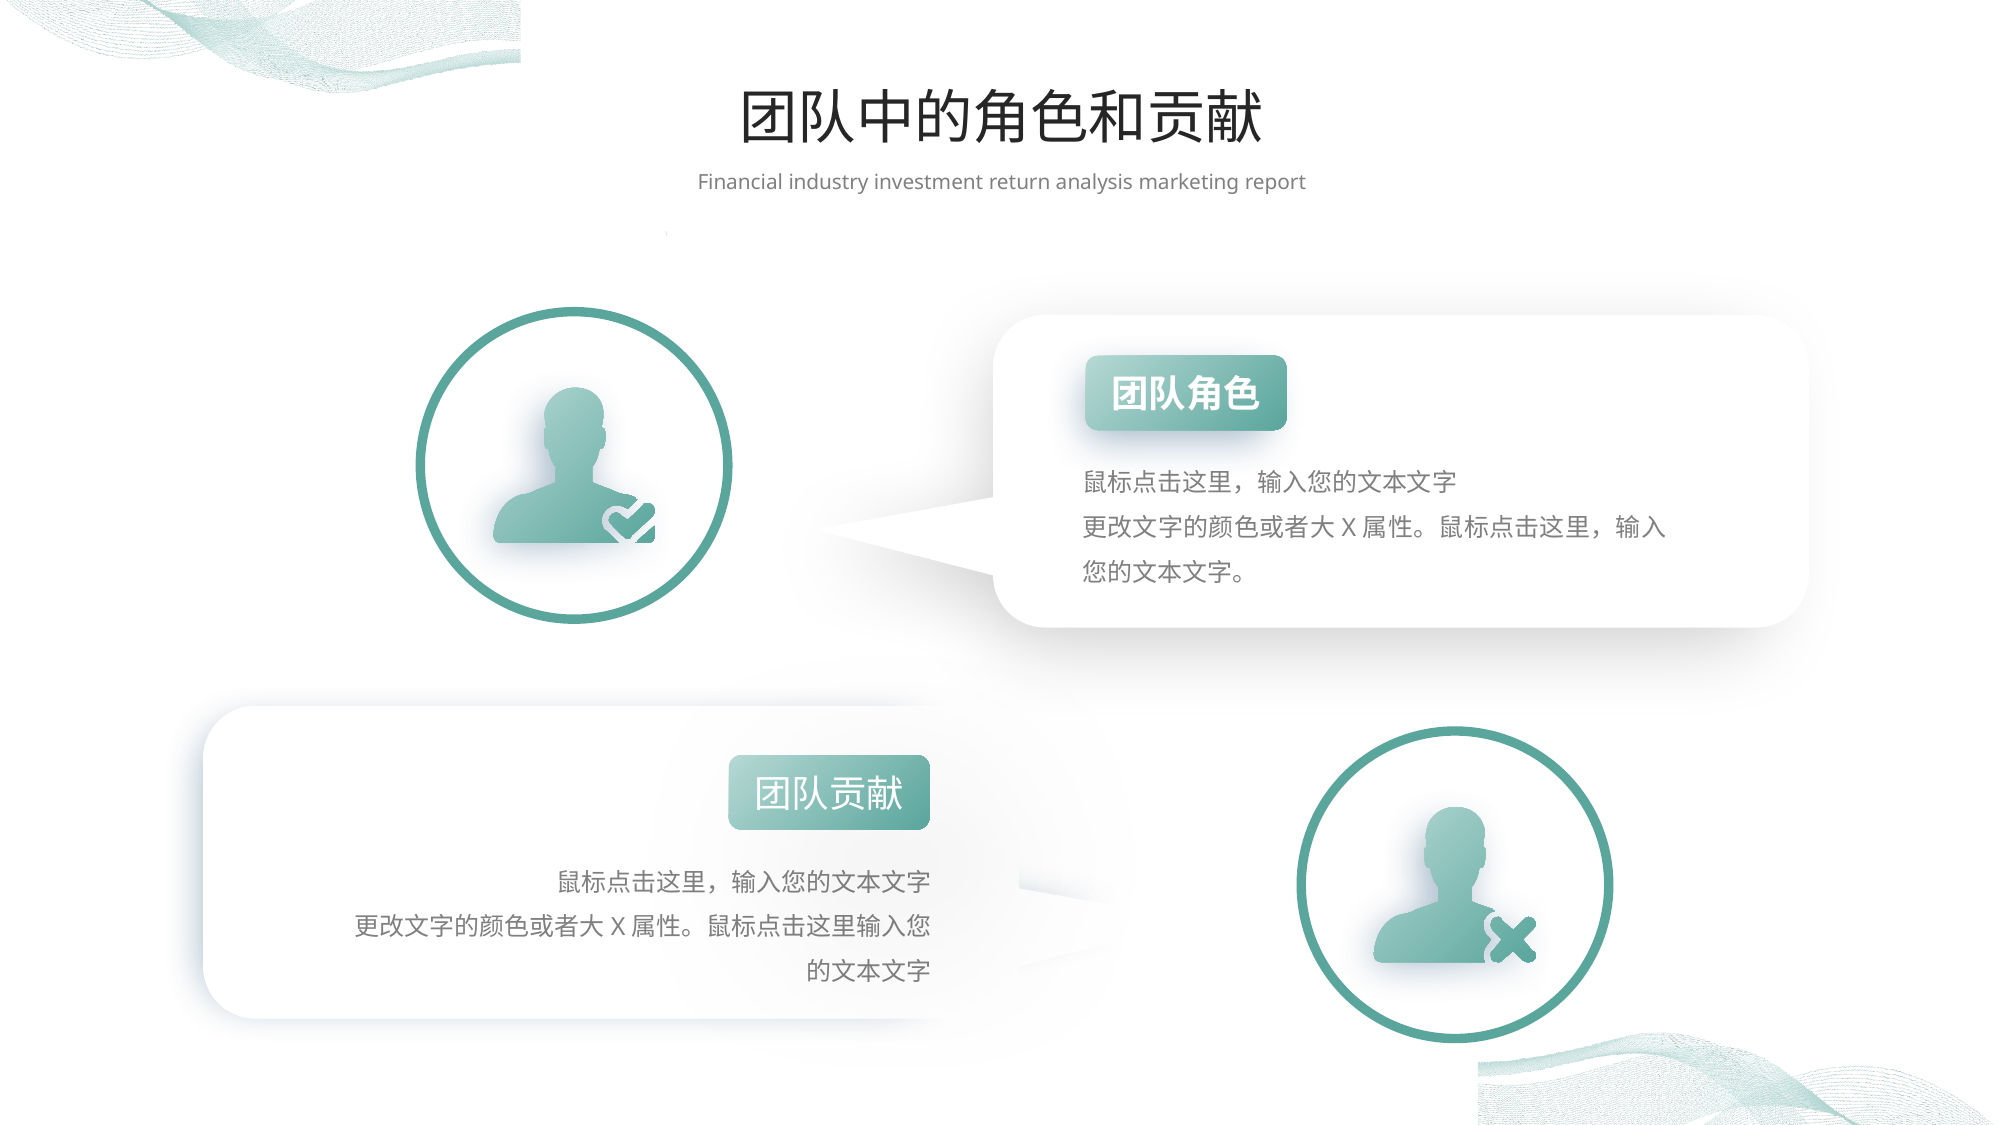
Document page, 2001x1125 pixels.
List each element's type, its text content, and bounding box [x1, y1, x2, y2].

text_box [814, 313, 1810, 629]
text_box 团队角色 [1084, 354, 1288, 432]
text_box 鼠标点击这里，输入您的文本文字 更改文字的颜色或者大X属性。鼠标点击这里，输入您的文本文字。 [1067, 444, 1681, 594]
text_box [419, 310, 729, 621]
text_box [607, 502, 656, 541]
text_box [1372, 806, 1498, 964]
text_box [1489, 915, 1537, 964]
text_box 团队贡献 [727, 754, 931, 831]
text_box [544, 73, 1459, 202]
text_box [1300, 729, 1610, 1040]
text_box [492, 386, 640, 544]
text_box 鼠标点击这里，输入您的文本文字 更改文字的颜色或者大X属性。鼠标点击这里输入您的文本文字 [319, 843, 947, 994]
text_box [635, 523, 656, 544]
text_box [201, 704, 1198, 1020]
